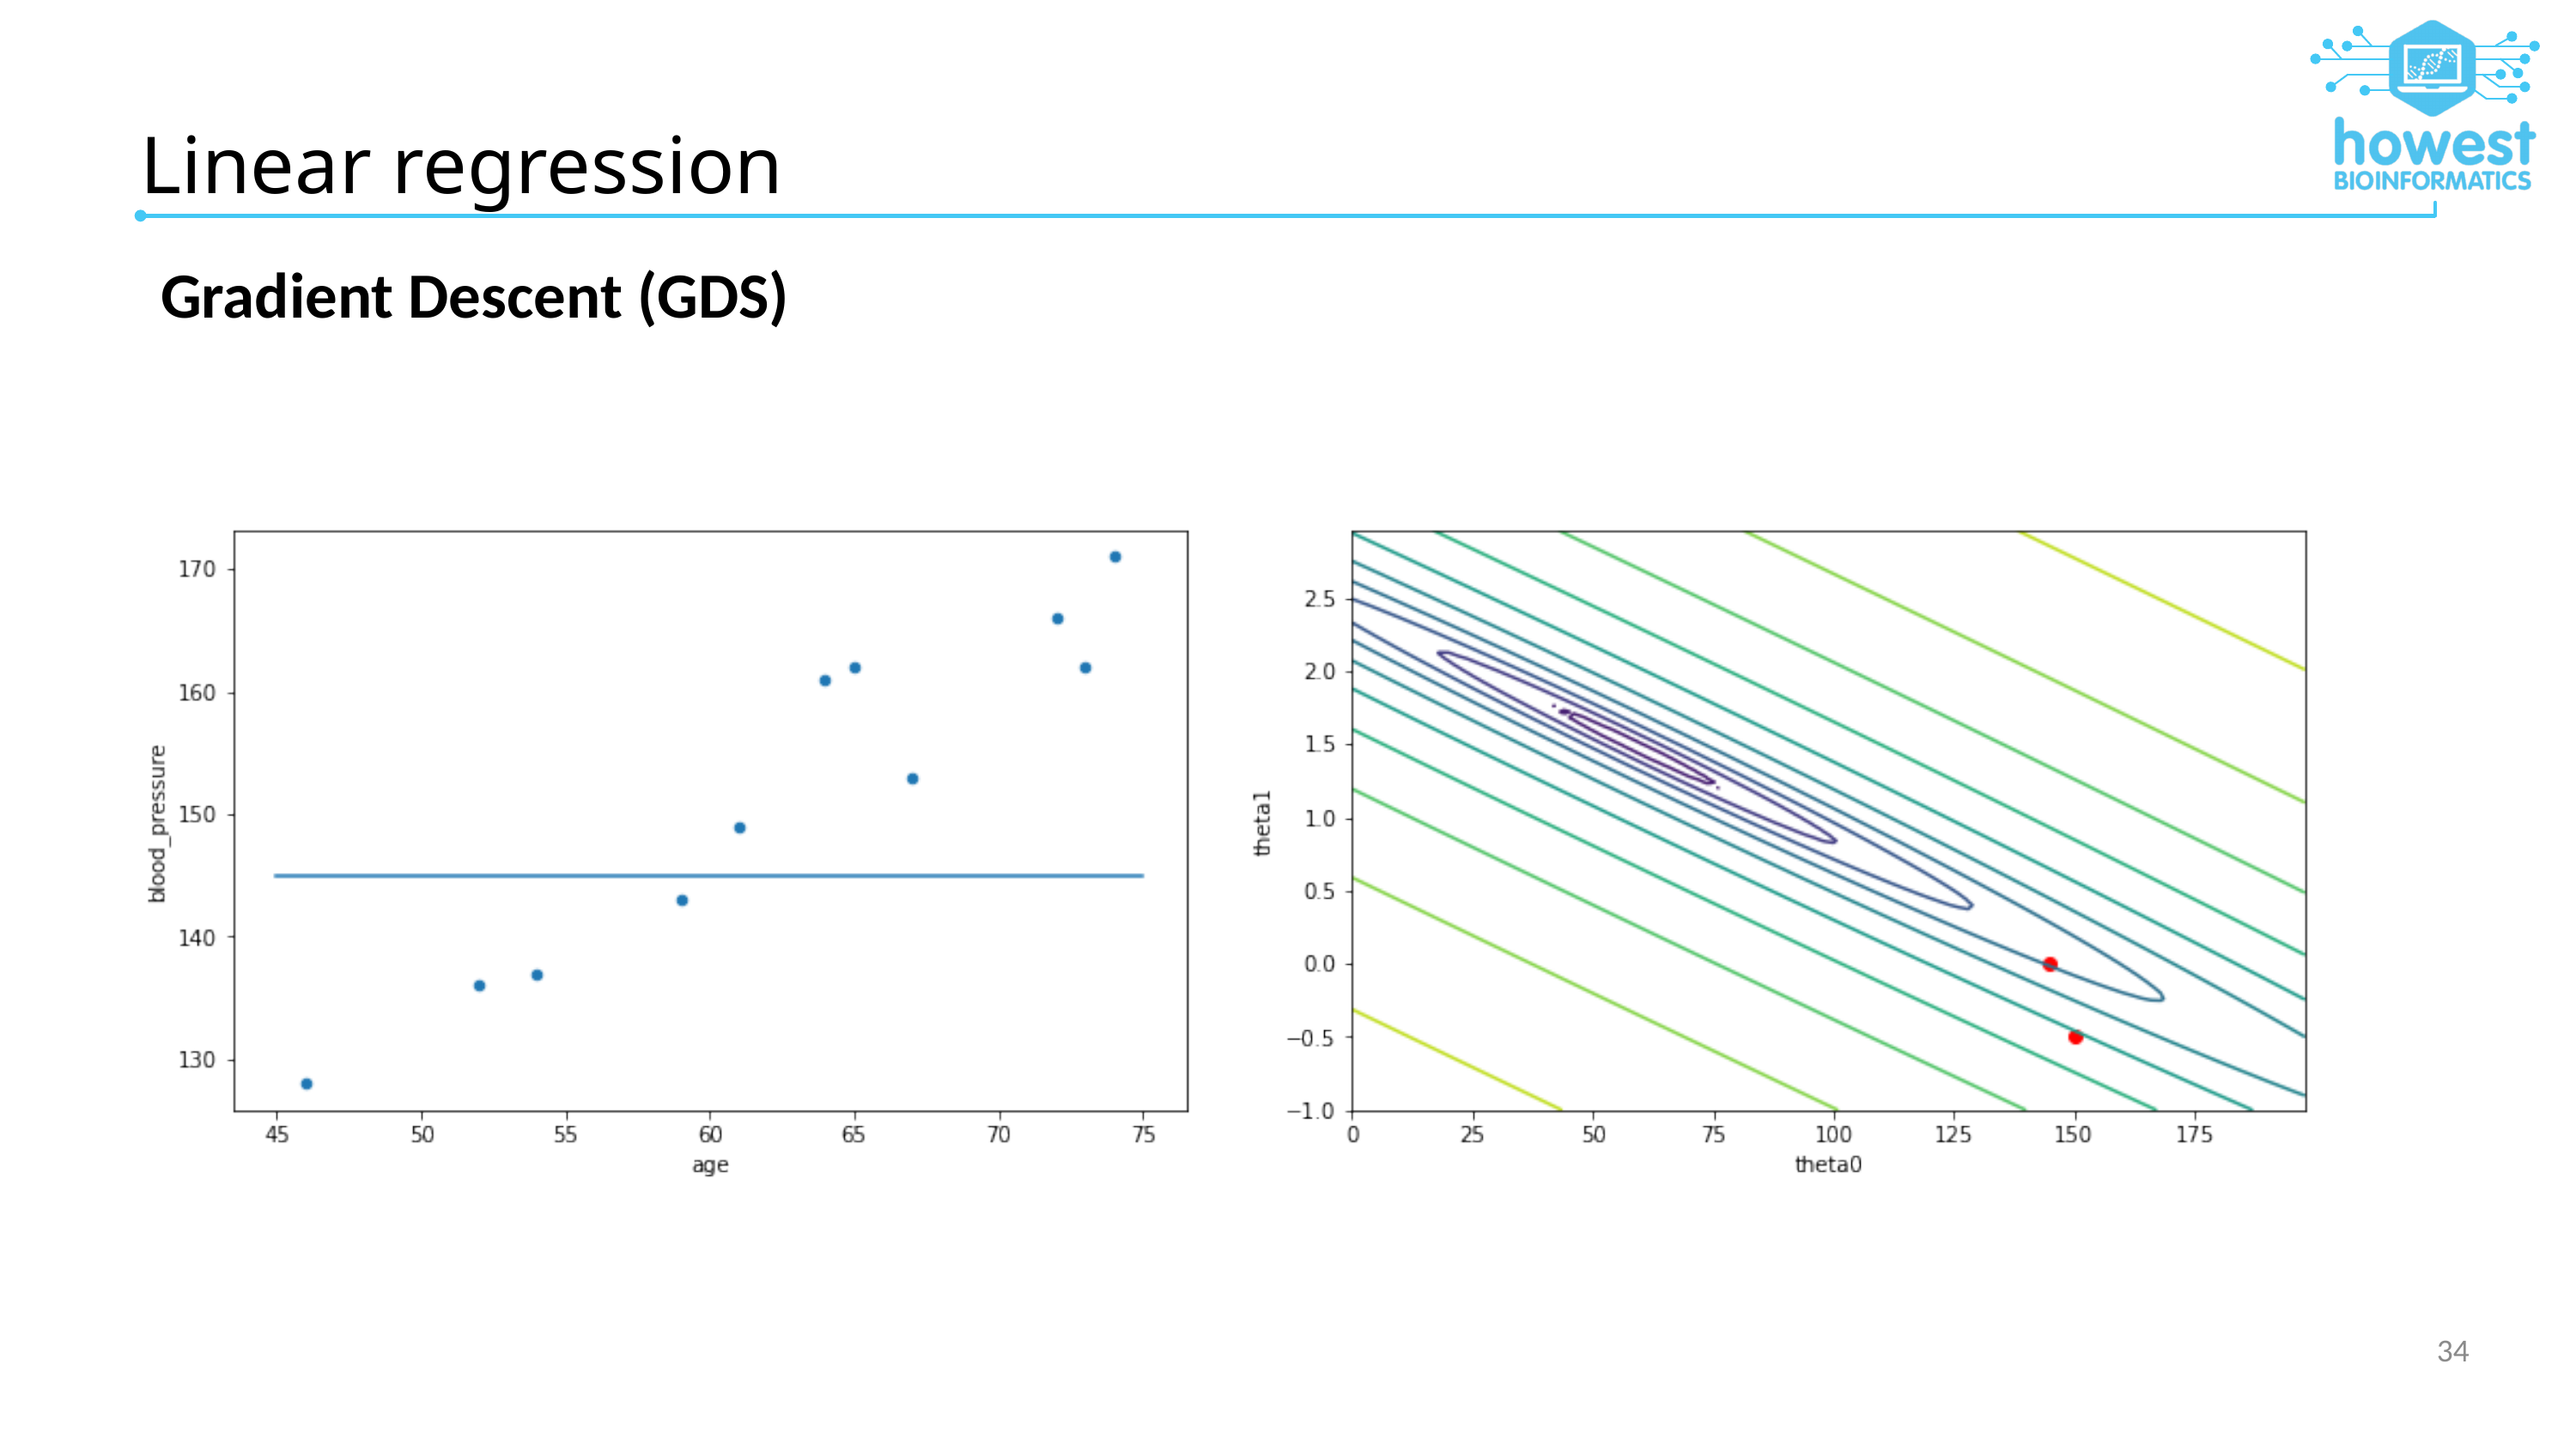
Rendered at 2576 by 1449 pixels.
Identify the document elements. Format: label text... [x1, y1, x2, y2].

picture [2312, 0, 2559, 228]
title Linear regression [140, 124, 2252, 215]
picture [131, 516, 1200, 1193]
slide_number 34 [2341, 1310, 2482, 1388]
list Gradient Descent (GDS) [148, 256, 2483, 1116]
picture [1241, 516, 2321, 1193]
